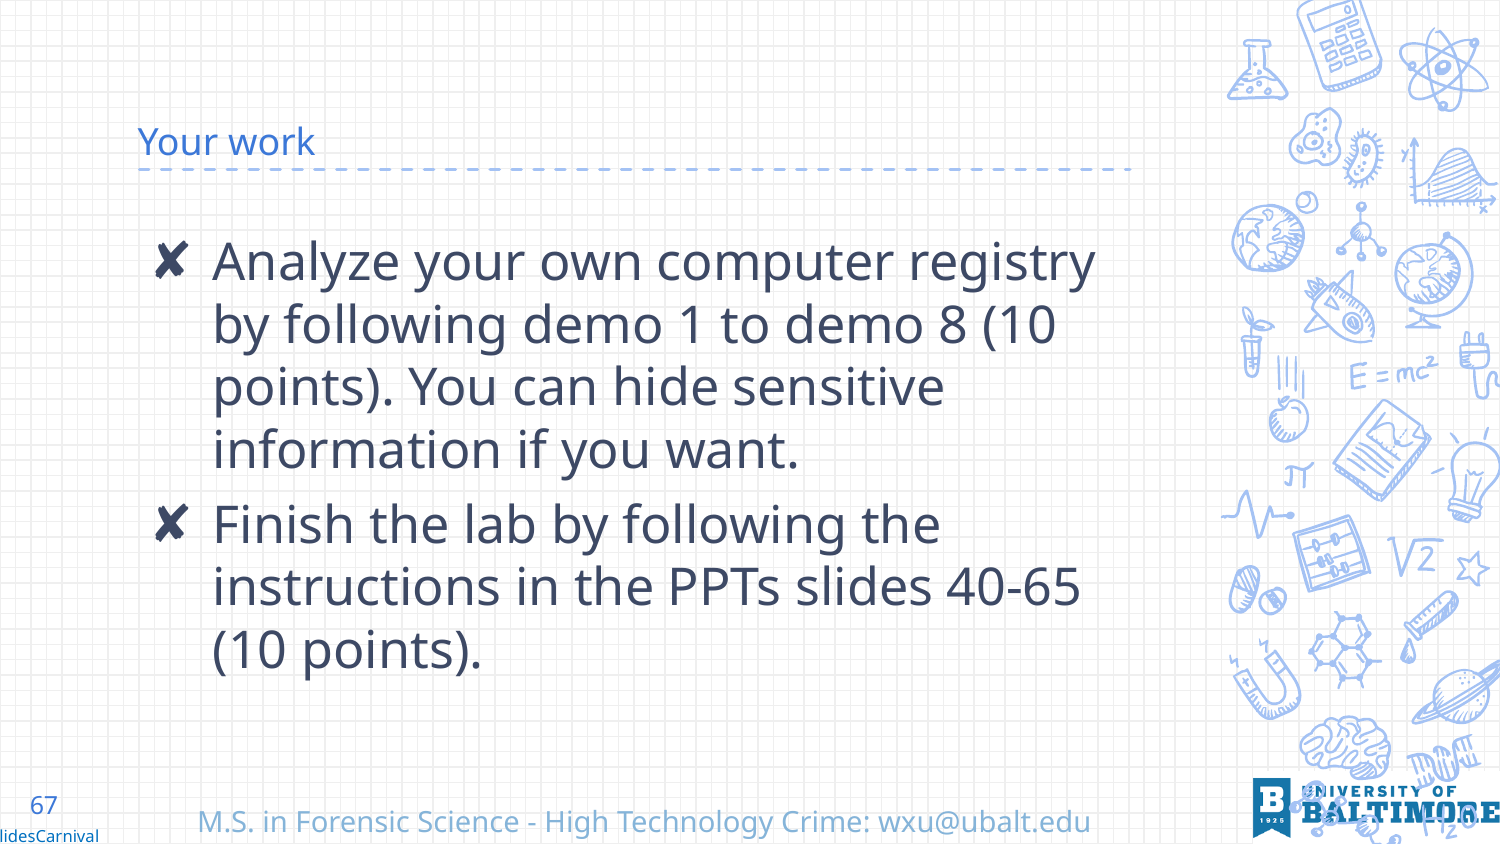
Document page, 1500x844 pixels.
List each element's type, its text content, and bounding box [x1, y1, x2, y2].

title Your work [122, 36, 1130, 178]
picture [1365, 817, 1376, 833]
slide_number 67 [14, 774, 105, 840]
picture [1327, 813, 1336, 822]
picture [1253, 771, 1500, 844]
list Analyze your own computer registry by following demo 1 to demo 8 (10 points). You can hide sensitive information if you want. Finish the lab by following the instructions in the PPTs slides 40-65 (10 points). [122, 213, 1130, 806]
picture [1316, 786, 1321, 797]
